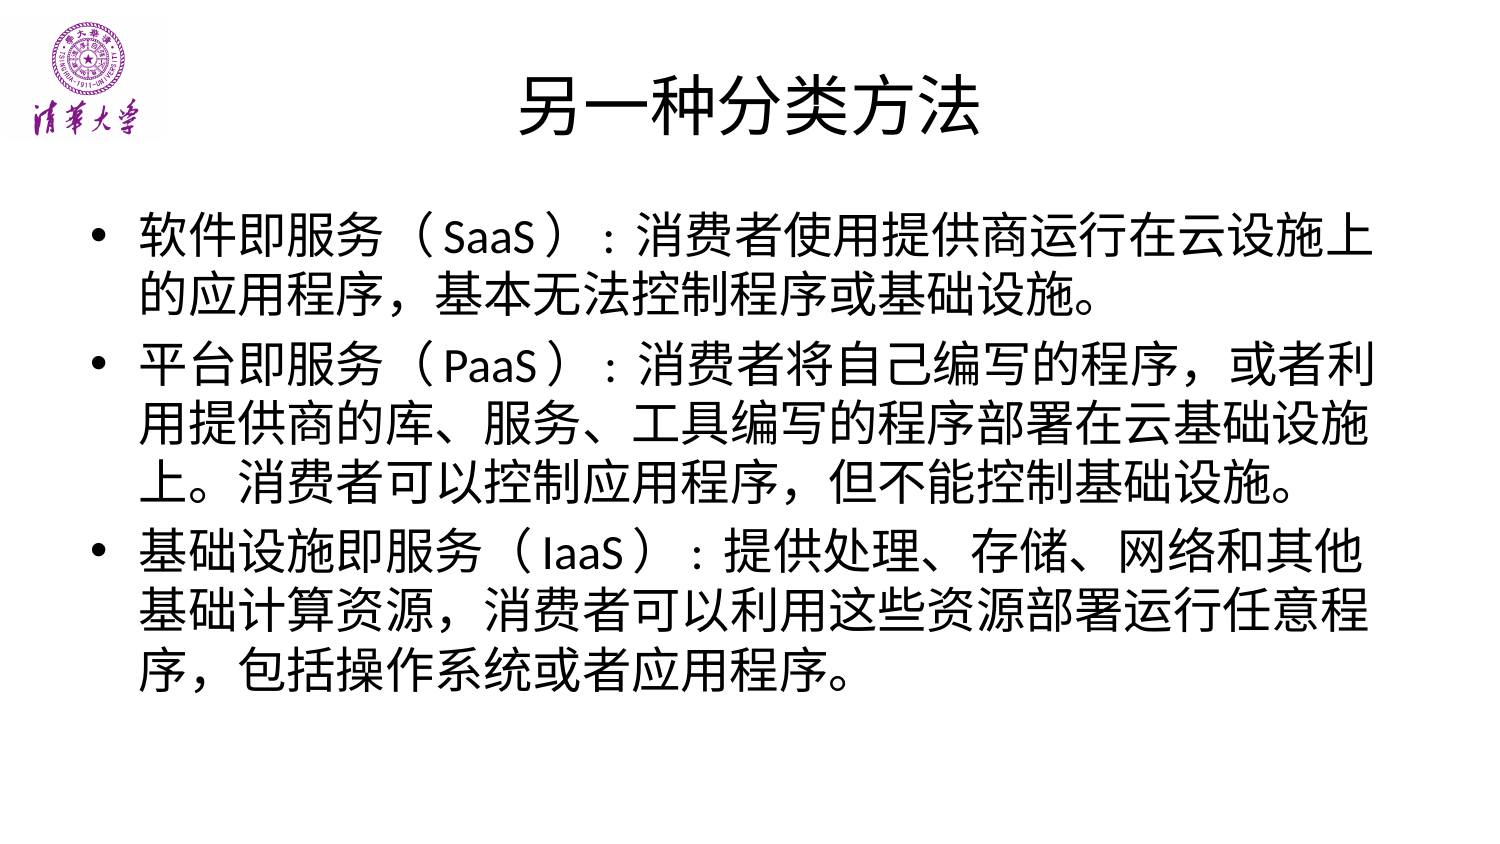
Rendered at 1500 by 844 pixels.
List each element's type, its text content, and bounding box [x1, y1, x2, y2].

picture [0, 13, 169, 140]
list 软件即服务（SaaS）: 消费者使用提供商运行在云设施上的应用程序，基本无法控制程序或基础设施。 平台即服务（PaaS）: 消费者将自己编写的程序，或者利用提供商的库、服务、工具编写的程序部署在云基础设施上。消费者可以控制应用程序，但不能控制基础设施。 基础设施即服务（IaaS）: 提供处理、存储、网络和其他基础计算资源，消费者可以利用这些资源部署运行任意程序，包括操作系统或者应用程序。 [75, 196, 1425, 754]
title 另一种分类方法 [75, 33, 1425, 175]
